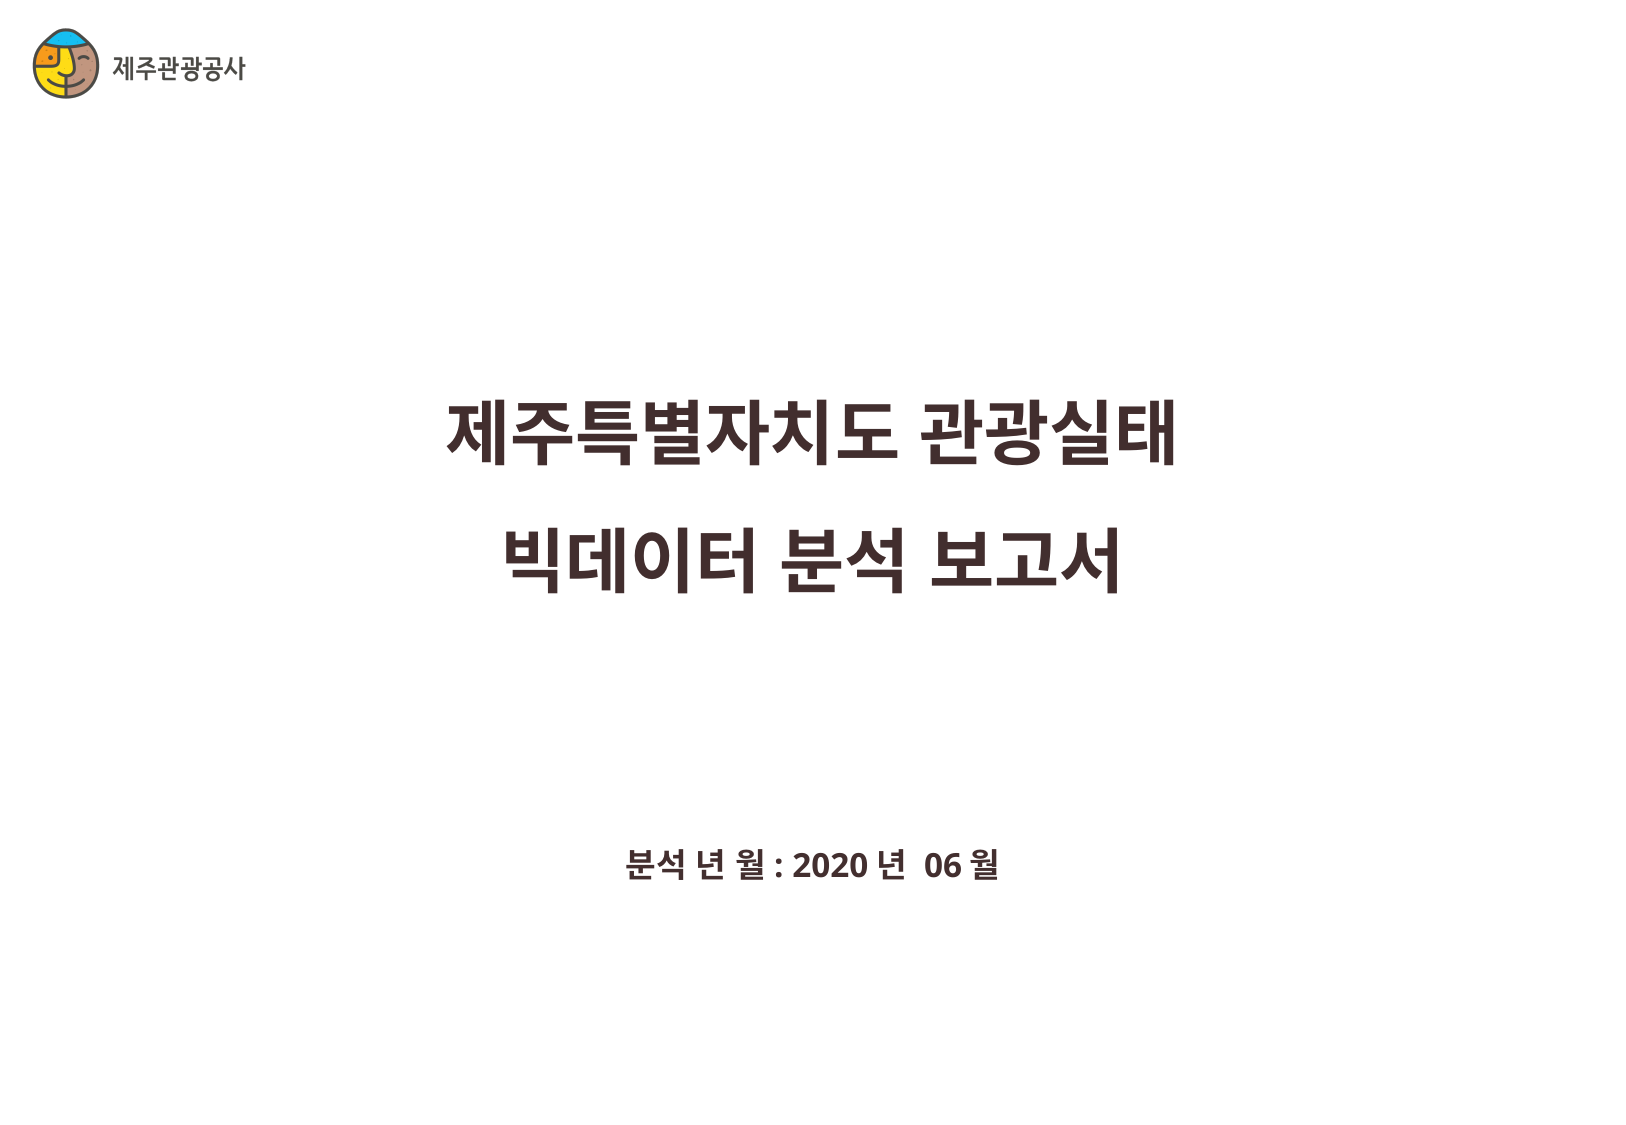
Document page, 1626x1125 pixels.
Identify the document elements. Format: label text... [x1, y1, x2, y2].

picture [110, 53, 248, 84]
text_box 제주특별자치도 관광실태 빅데이터 분석 보고서 [0, 339, 1625, 609]
text_box 분석 년 월: 2020년 06월 [0, 816, 1625, 892]
picture [28, 27, 104, 101]
text_box [0, 0, 1625, 207]
